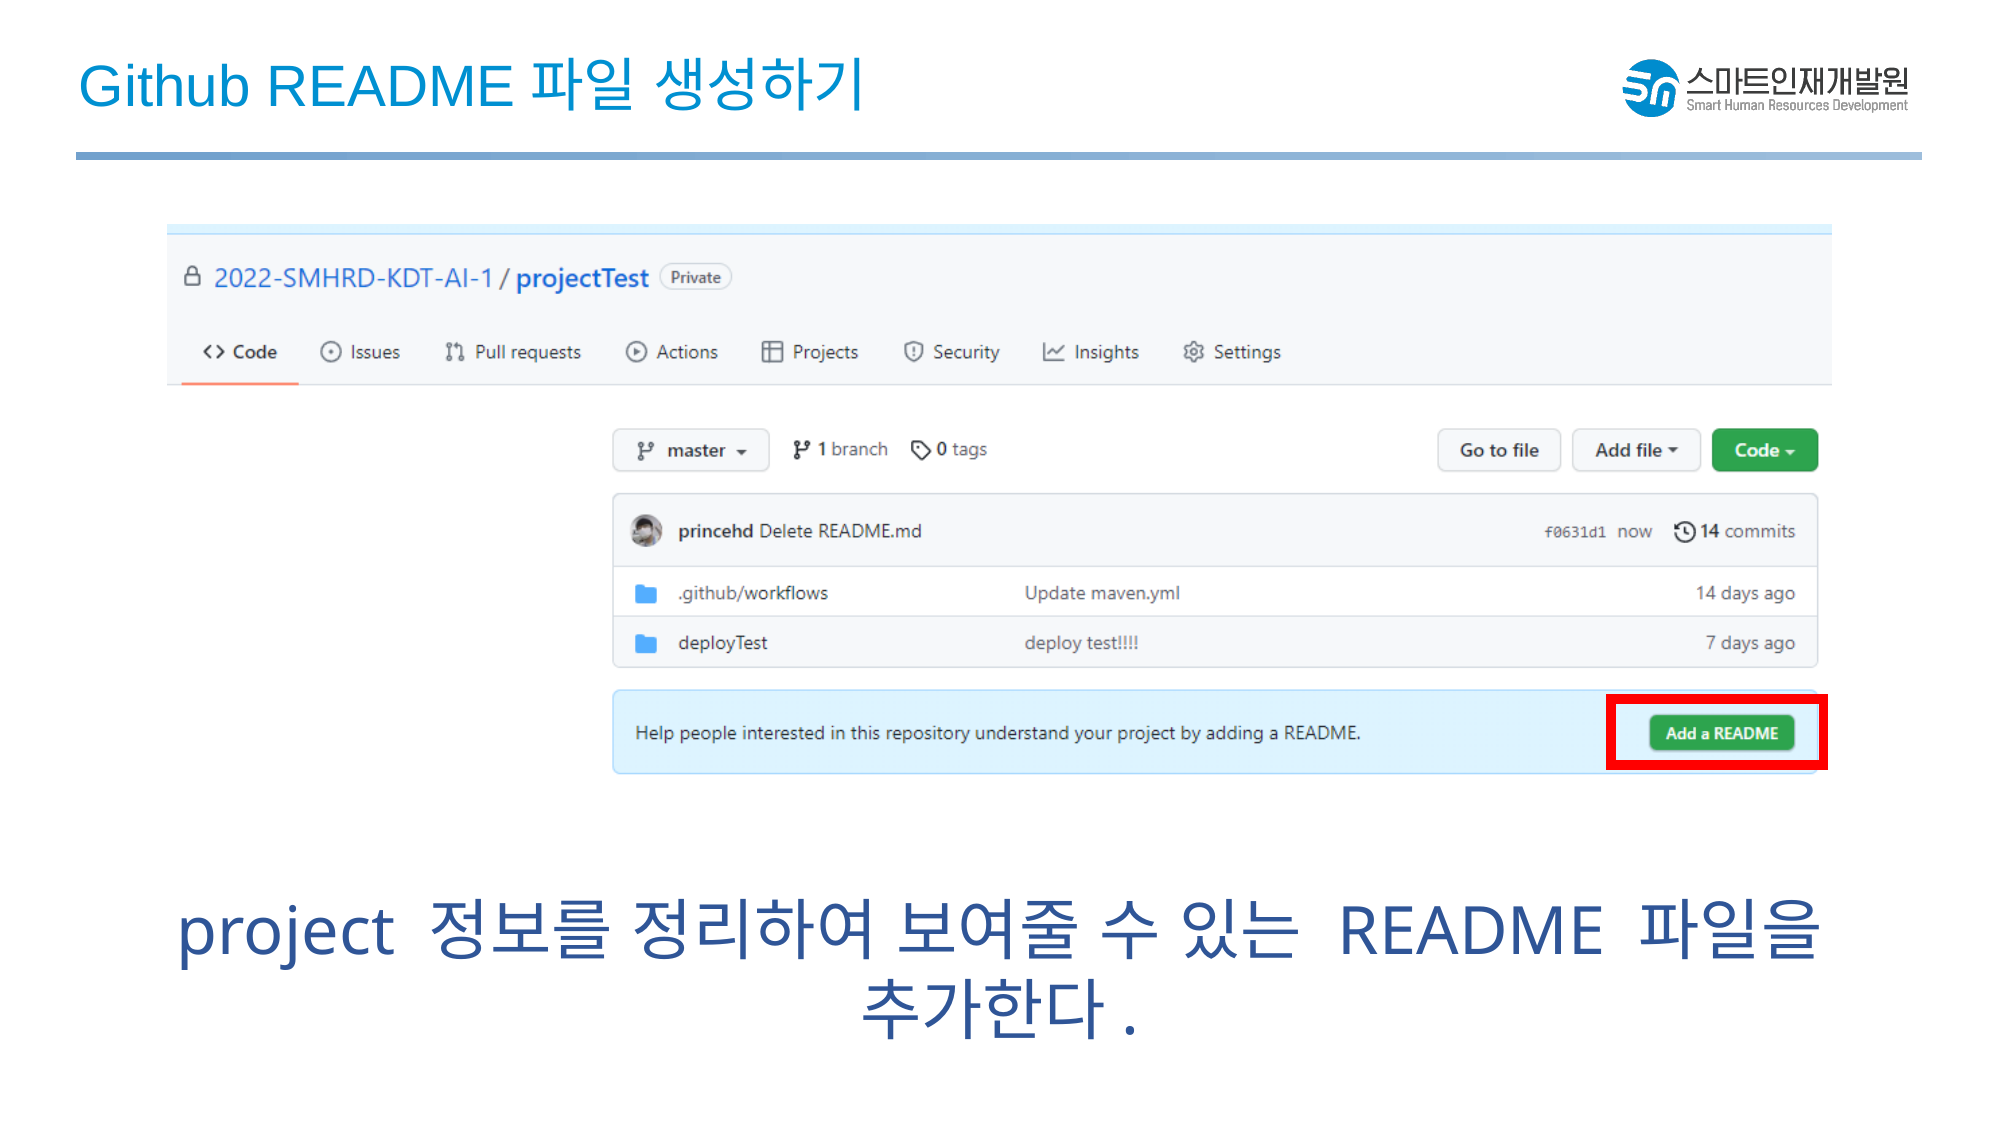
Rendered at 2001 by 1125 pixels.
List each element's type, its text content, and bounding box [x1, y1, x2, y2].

picture [167, 224, 1832, 840]
text_box project 정보를 정리하여 보여줄 수 있는 README 파일을 추가한다. [133, 880, 1867, 1056]
picture [76, 152, 1922, 160]
title Github README파일 생성하기 [64, 33, 1789, 142]
picture [1789, 47, 1922, 129]
